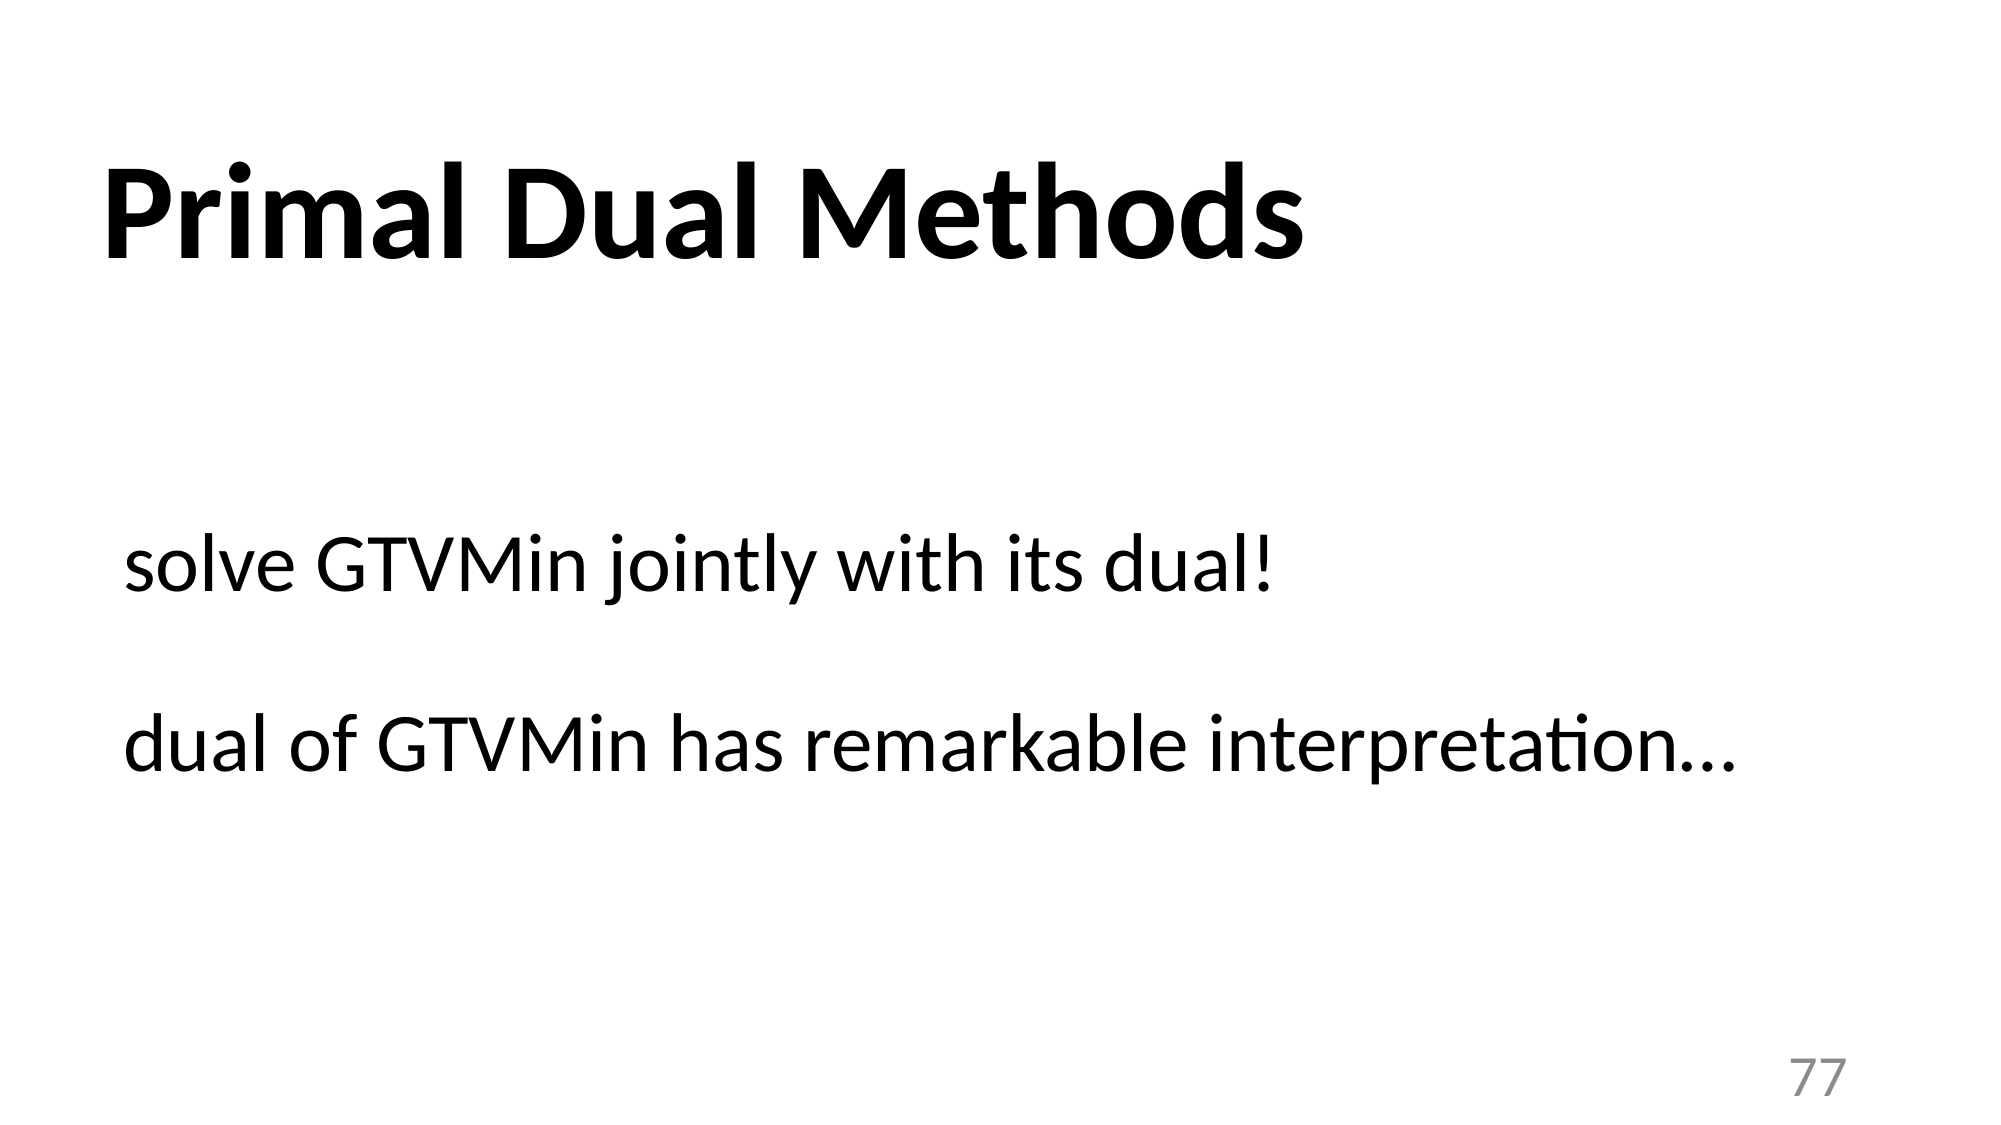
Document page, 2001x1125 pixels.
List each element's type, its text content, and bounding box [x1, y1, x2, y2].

slide_number 77 [1412, 1042, 1863, 1103]
title solve GTVMin jointly with its dual! dual of GTVMin has remarkable interpretation… [108, 480, 1935, 830]
text_box Primal Dual Methods [86, 113, 1323, 294]
